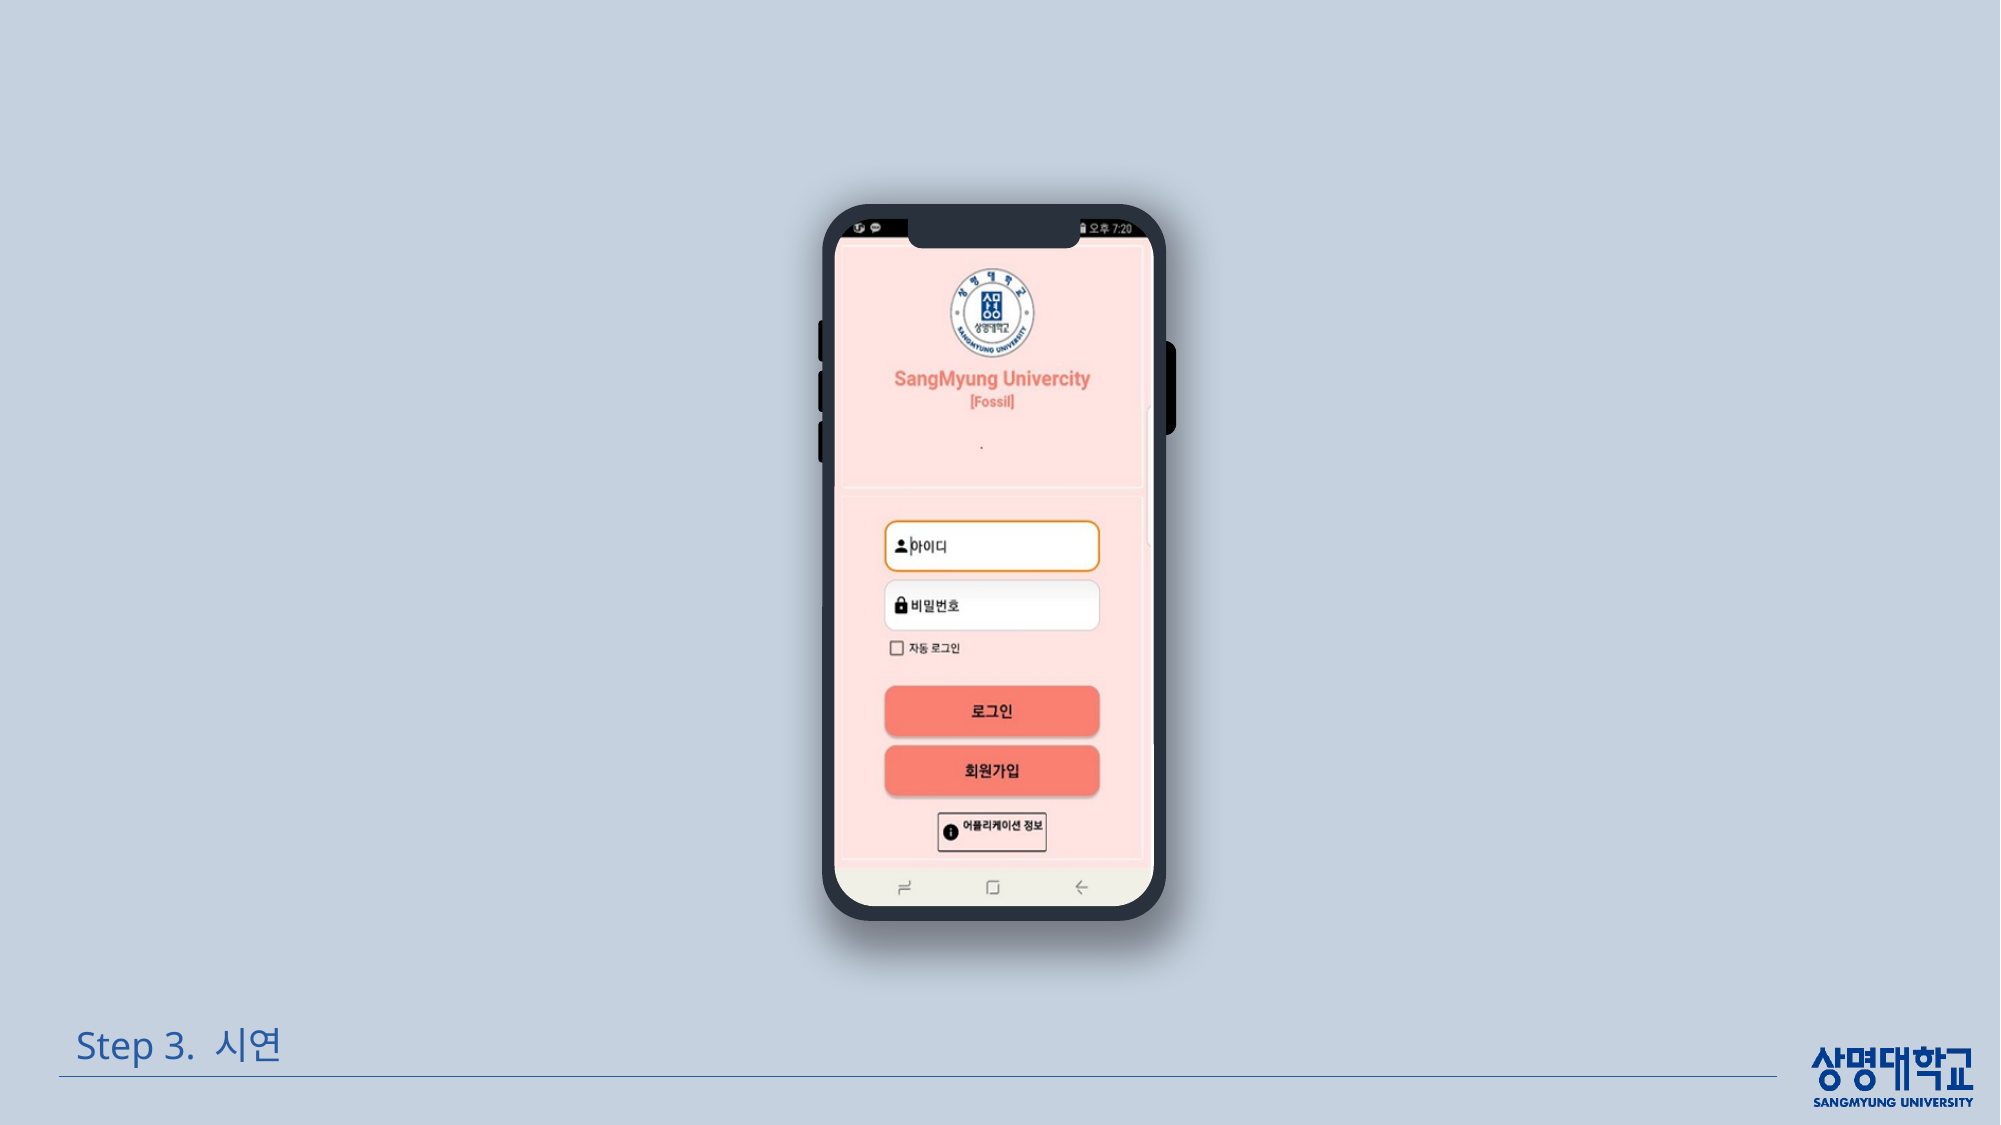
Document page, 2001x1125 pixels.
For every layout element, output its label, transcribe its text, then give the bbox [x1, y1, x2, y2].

picture [1807, 1044, 1977, 1109]
text_box Step 3. 시연 [61, 1014, 299, 1075]
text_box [818, 204, 1177, 921]
